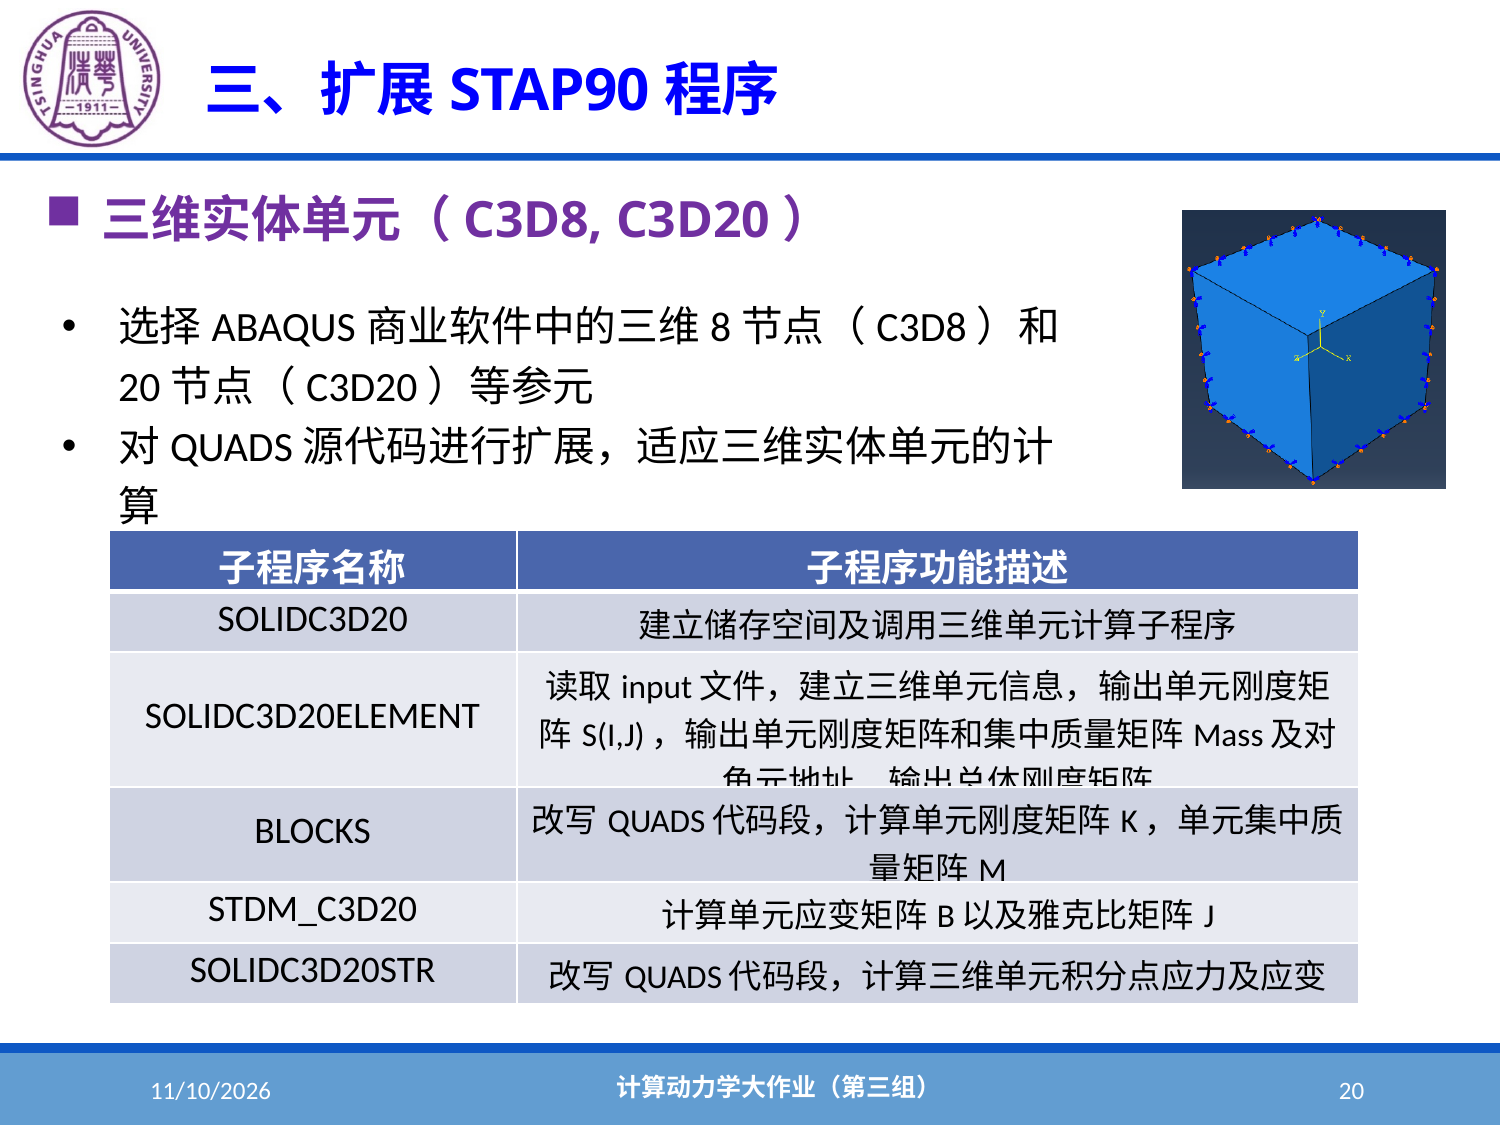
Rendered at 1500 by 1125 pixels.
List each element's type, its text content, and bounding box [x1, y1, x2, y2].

table_cell 计算单元应变矩阵B以及雅克比矩阵J [518, 883, 1358, 942]
table_header 子程序名称 [110, 538, 516, 589]
picture [1181, 209, 1446, 489]
picture [19, 8, 164, 150]
slide_number 20 [1218, 1059, 1380, 1120]
table_cell 读取input文件，建立三维单元信息，输出单元刚度矩阵S(I,J)，输出单元刚度矩阵和集中质量矩阵Mass及对角元地址，输出总体刚度矩阵 [518, 653, 1358, 786]
footer 计算动力学大作业（第三组） [387, 1052, 1171, 1120]
text_box 选择ABAQUS商业软件中的三维8节点（C3D8）和20节点（C3D20）等参元 对QUADS源代码进行扩展，适应三维实体单元的计算 [47, 282, 1105, 538]
text_box 三维实体单元（C3D8, C3D20） [30, 180, 952, 256]
table_cell 改写QUADS代码段，计算单元刚度矩阵K，单元集中质量矩阵M [518, 788, 1358, 881]
table_cell 建立储存空间及调用三维单元计算子程序 [518, 594, 1358, 651]
table_cell SOLIDC3D20 [110, 594, 516, 651]
text_box 三、扩展STAP90程序 [189, 36, 927, 130]
table_cell BLOCKS [110, 788, 516, 881]
table_cell STDM_C3D20 [110, 883, 516, 942]
table_cell SOLIDC3D20ELEMENT [110, 653, 516, 786]
table_cell SOLIDC3D20STR [110, 944, 516, 1003]
table_header 子程序功能描述 [518, 531, 1358, 589]
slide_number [135, 1059, 440, 1120]
table_cell 改写QUADS代码段，计算三维单元积分点应力及应变 [518, 944, 1358, 1003]
